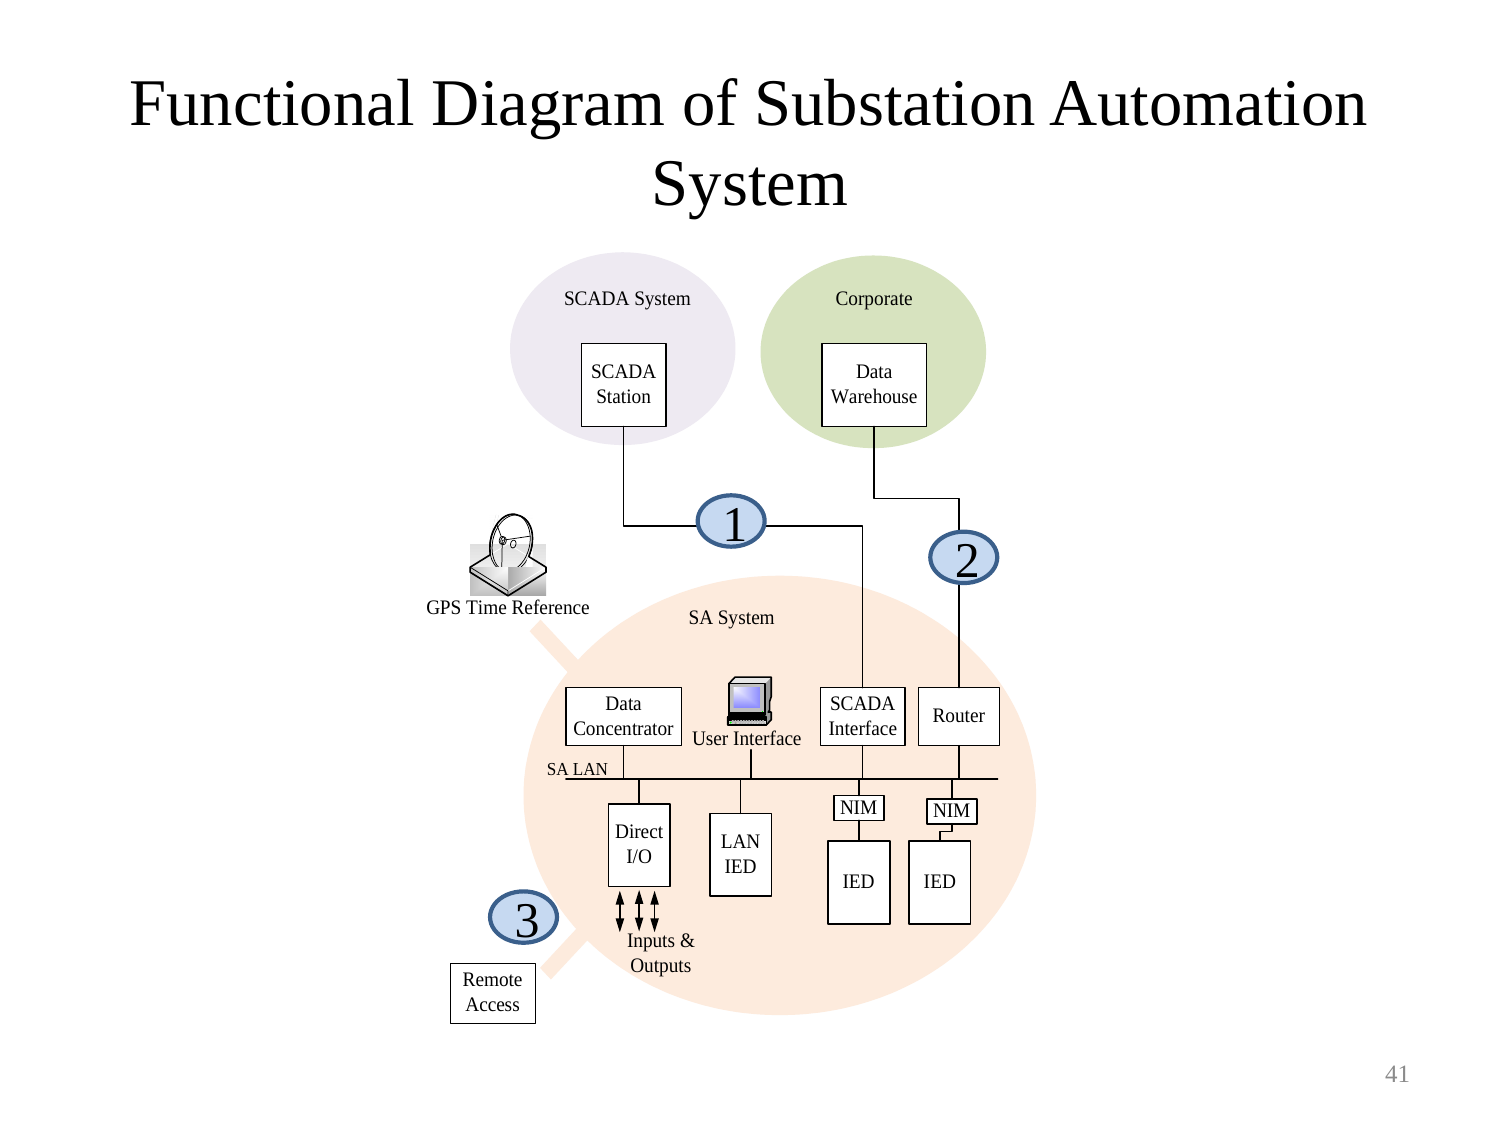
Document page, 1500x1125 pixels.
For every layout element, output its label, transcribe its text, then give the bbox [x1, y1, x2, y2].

title Functional Diagram of Substation Automation System [75, 45, 1425, 233]
slide_number 41 [1074, 1042, 1425, 1103]
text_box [424, 250, 1038, 1026]
